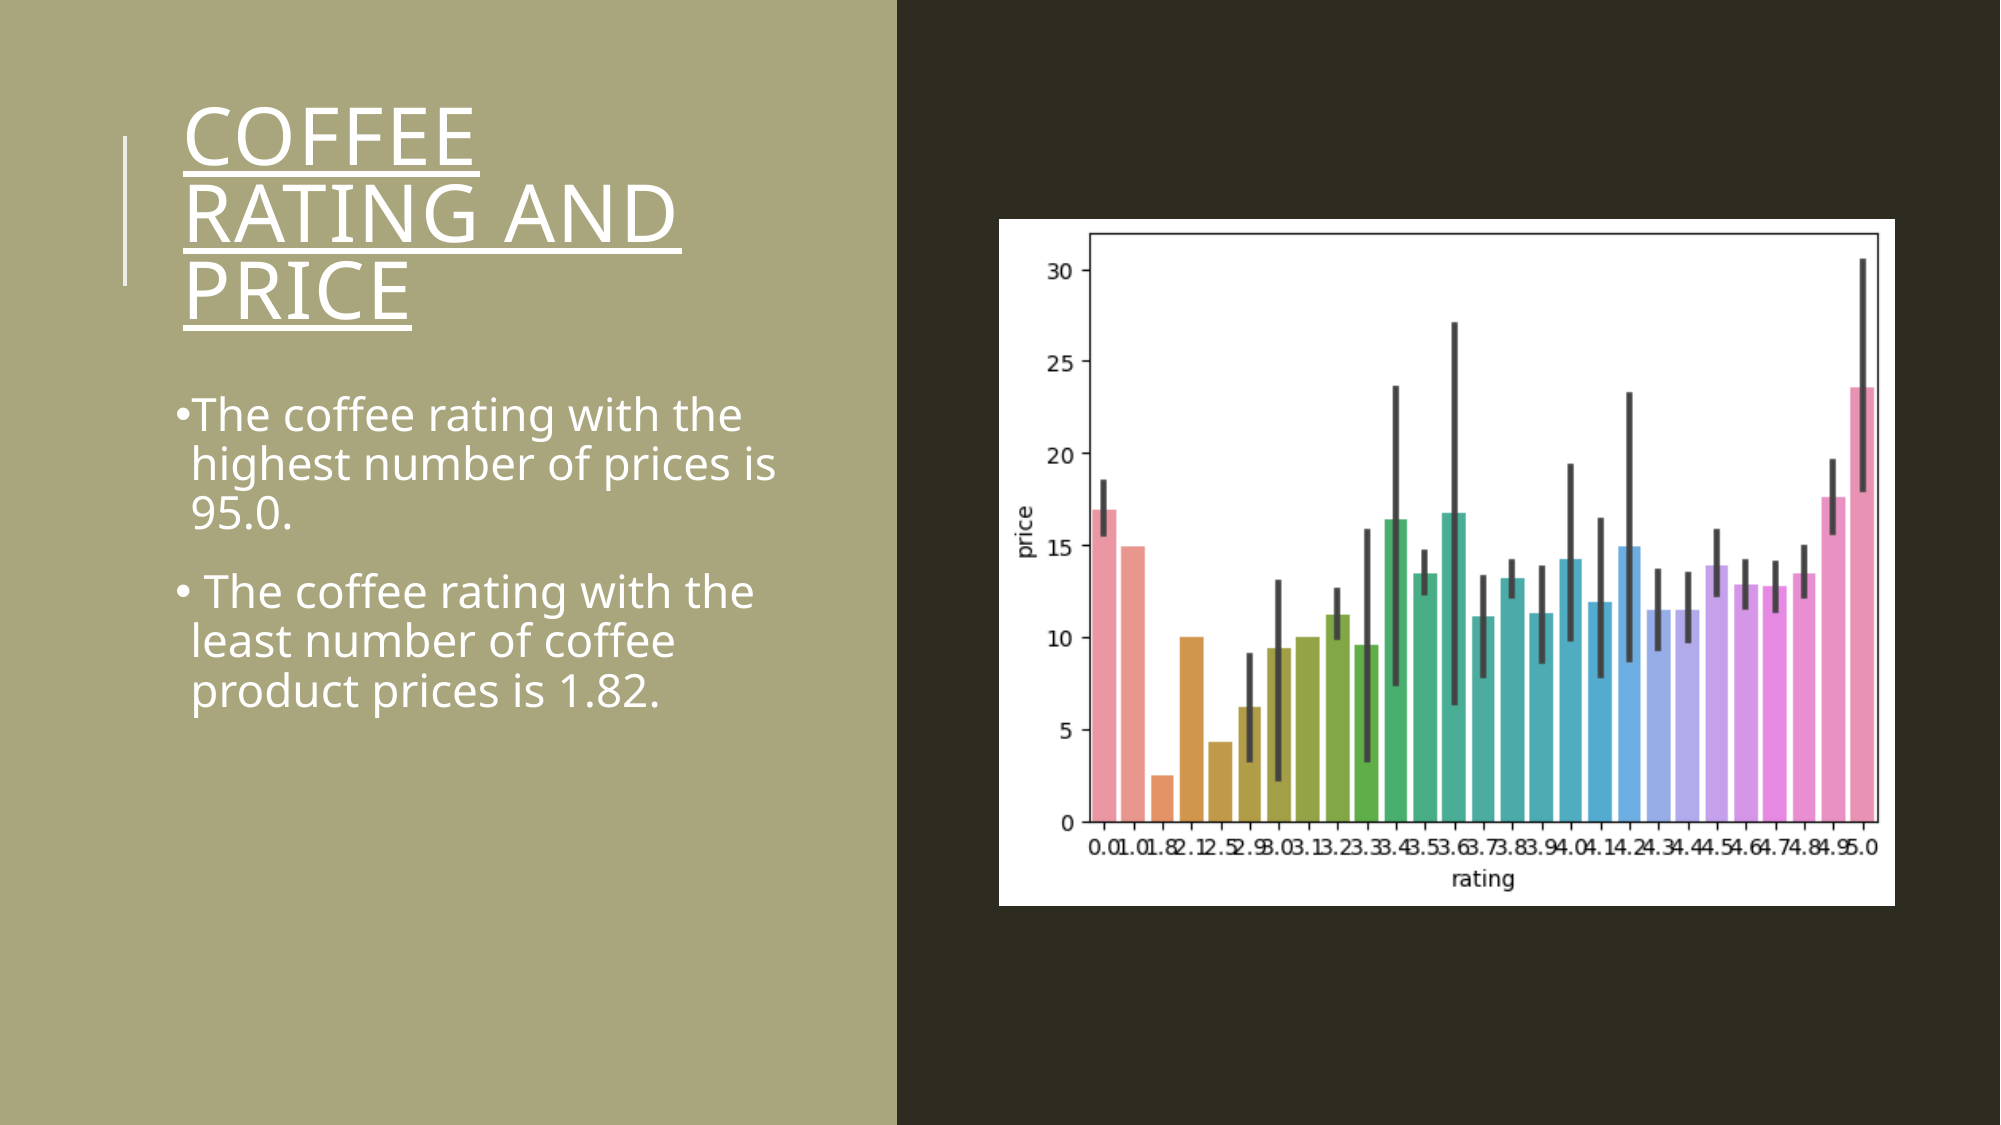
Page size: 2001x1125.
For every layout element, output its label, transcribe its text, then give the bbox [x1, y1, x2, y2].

list The coffee rating with the highest number of prices is 95.0. The coffee rating with the least number of coffee product prices is 1.82. [168, 383, 790, 1029]
text_box [0, 0, 898, 1125]
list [999, 219, 1896, 906]
title Coffee rating and Price [168, 96, 788, 342]
